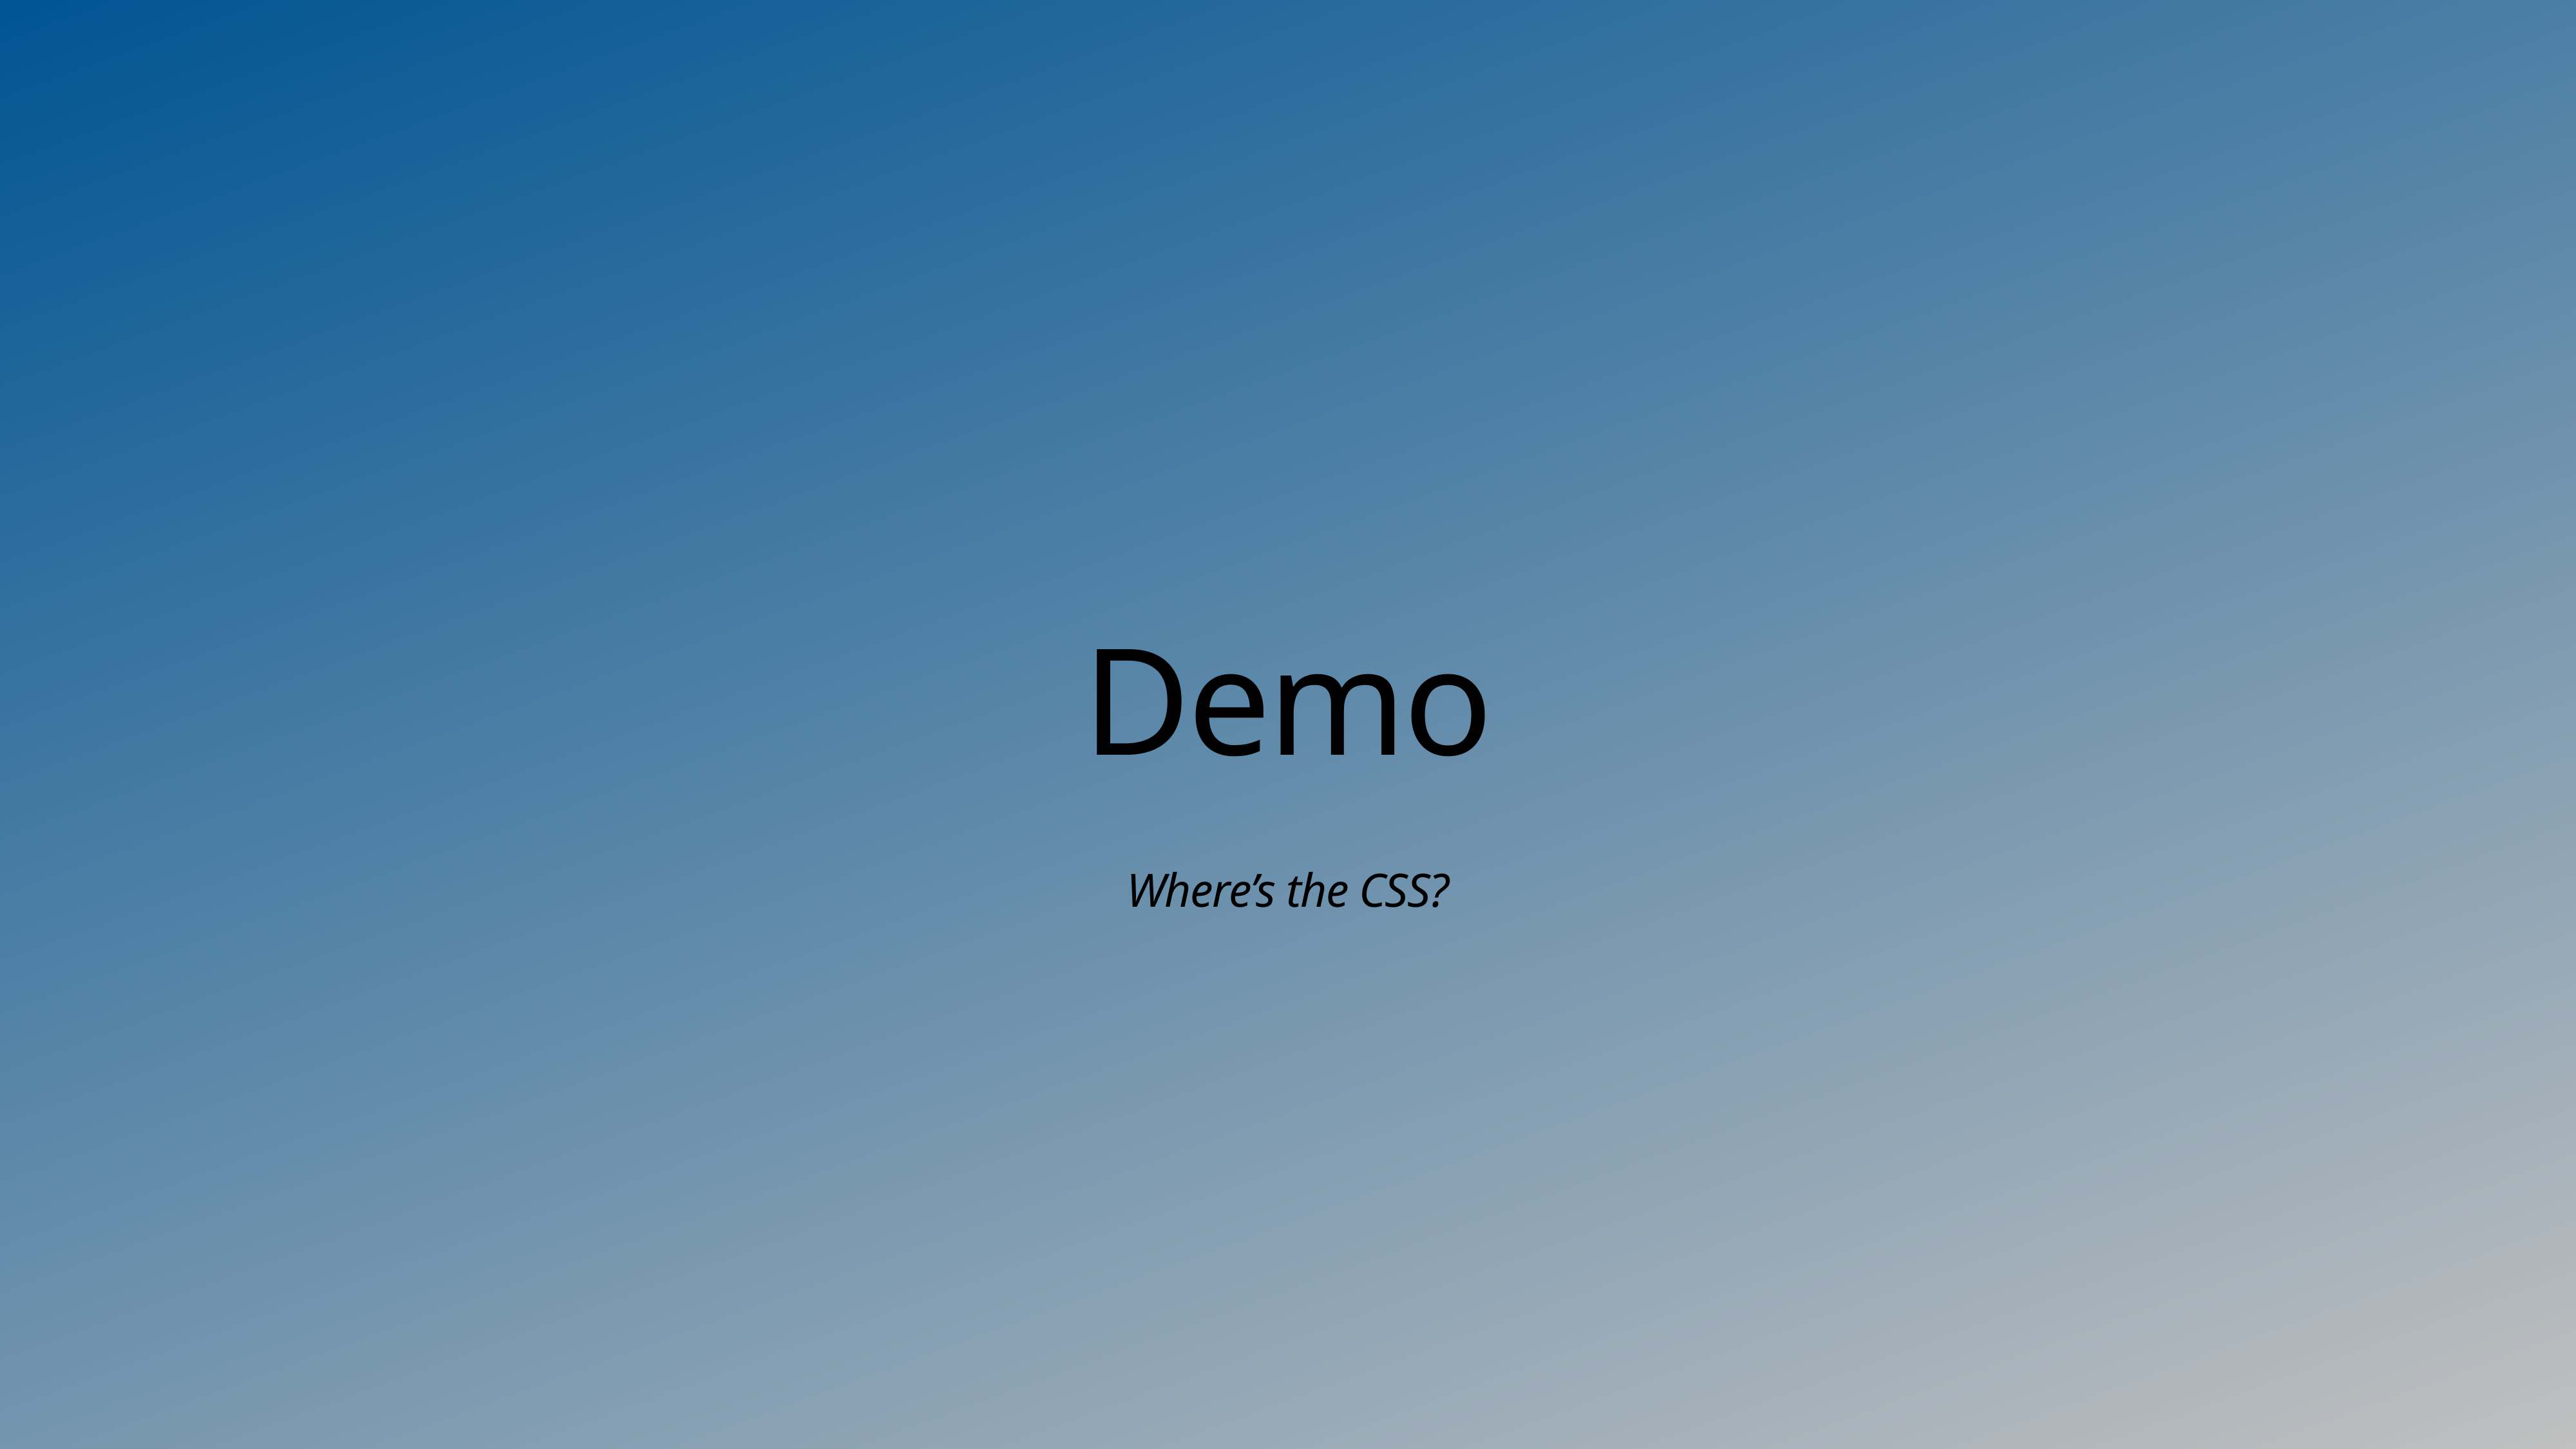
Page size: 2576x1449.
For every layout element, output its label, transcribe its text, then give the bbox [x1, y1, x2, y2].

list Demo Where’s the CSS? [127, 628, 2449, 930]
